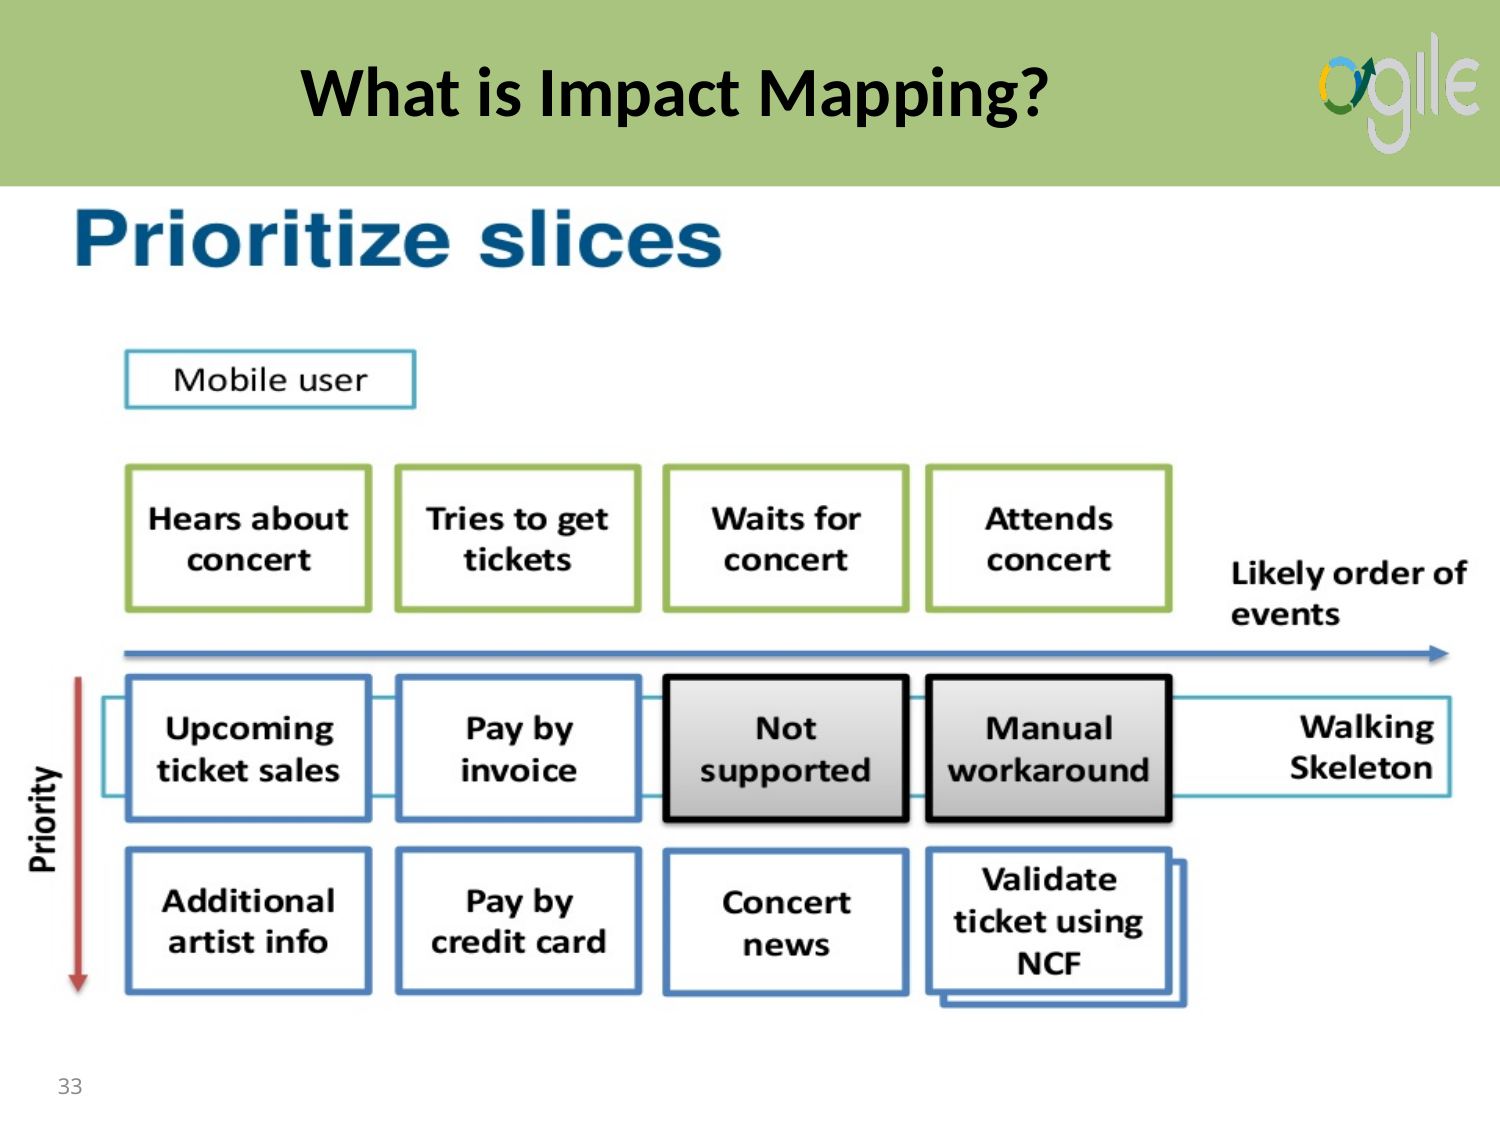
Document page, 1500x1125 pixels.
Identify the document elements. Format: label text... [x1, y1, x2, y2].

picture [1319, 32, 1480, 154]
picture [2, 187, 1500, 1070]
title What is Impact Mapping? [37, 37, 1316, 185]
